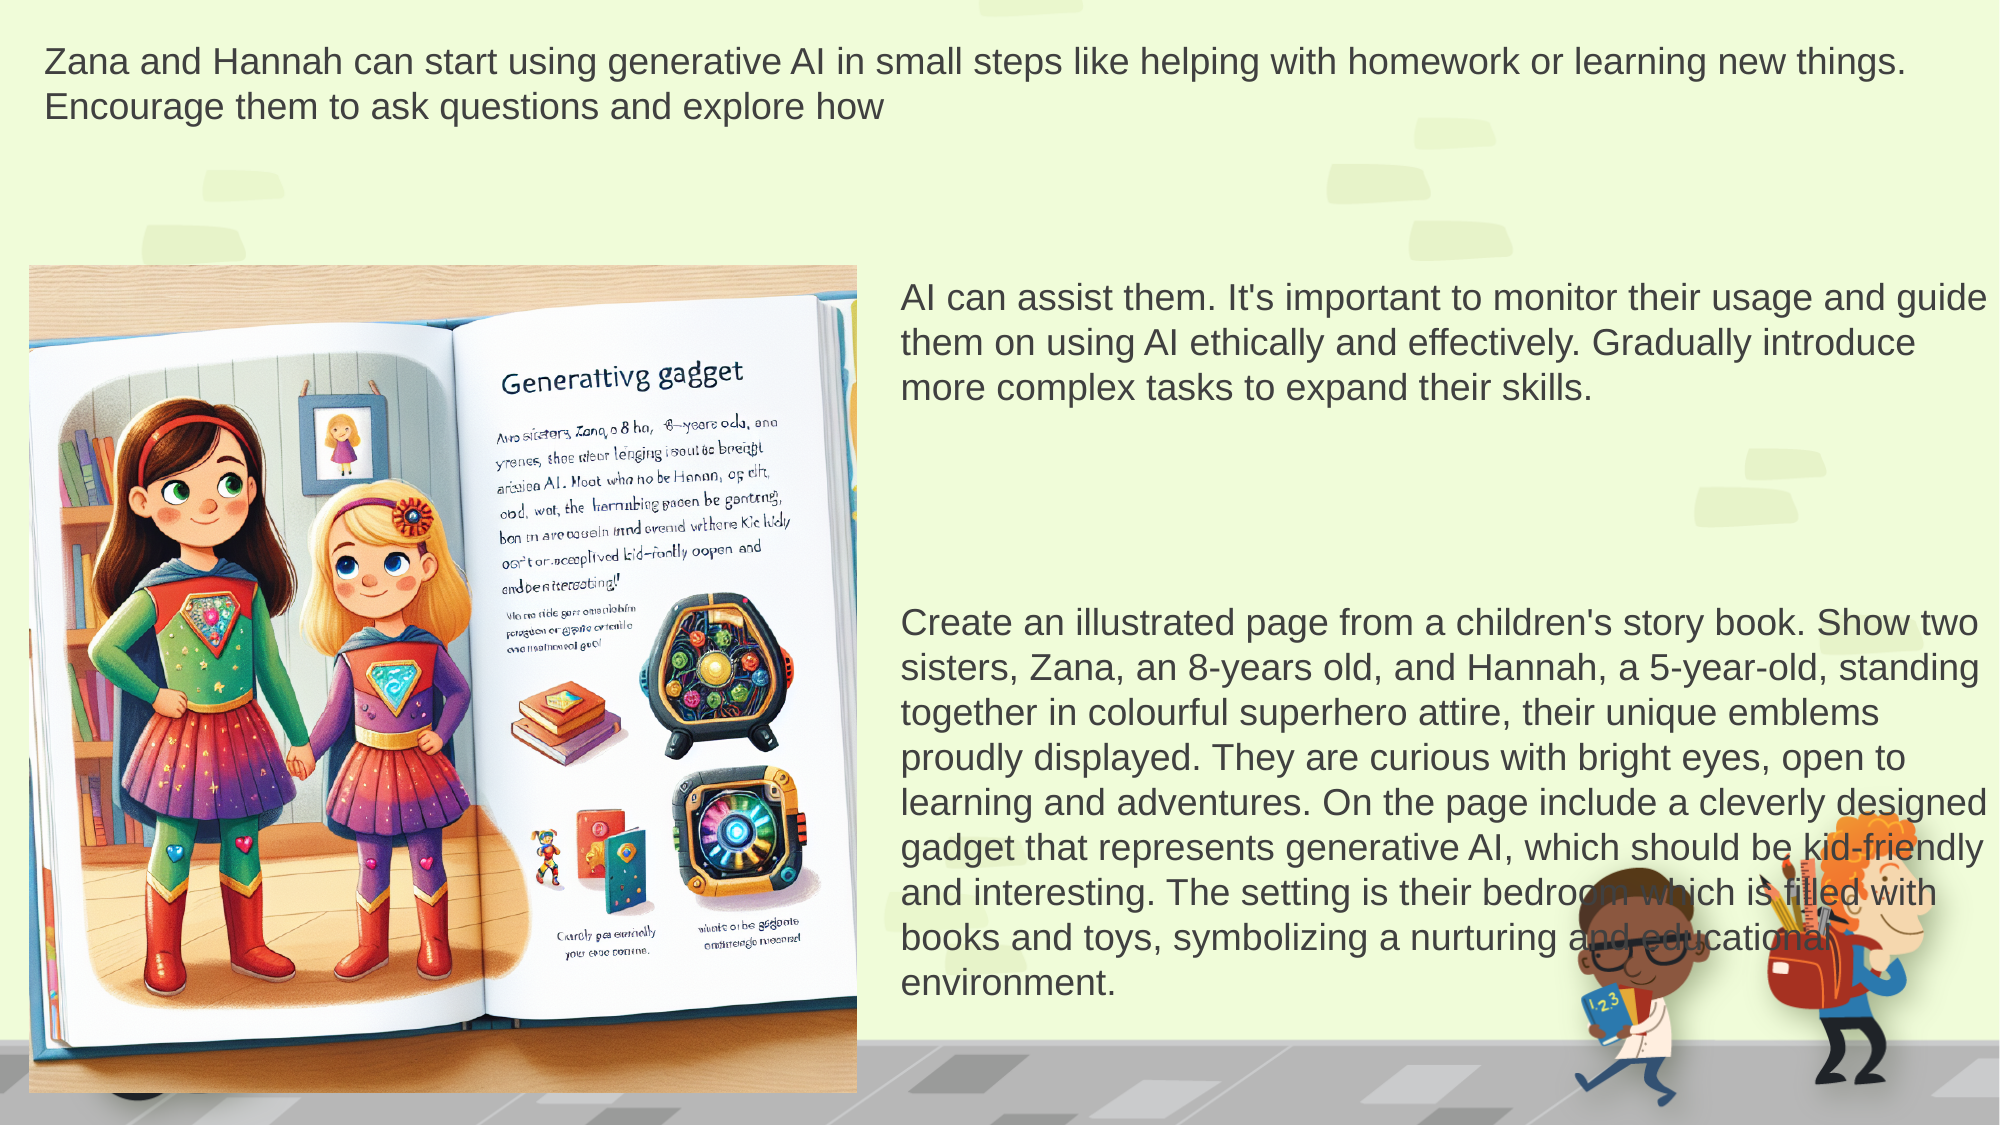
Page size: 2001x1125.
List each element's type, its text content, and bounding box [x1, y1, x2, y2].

text_box AI can assist them. It's important to monitor their usage and guide them on using AI ethically and effectively. Gradually introduce more complex tasks to expand their skills. [885, 265, 2000, 416]
text_box Zana and Hannah can start using generative AI in small steps like helping with homework or learning new things. Encourage them to ask questions and explore how [29, 29, 1979, 135]
text_box Create an illustrated page from a children's story book. Show two sisters, Zana, an 8-years old, and Hannah, a 5-year-old, standing together in colourful superhero attire, their unique emblems proudly displayed. They are curious with bright eyes, open to learning and adventures. On the page include a cleverly designed gadget that represents generative AI, which should be kid-friendly and interesting. The setting is their bedroom which is filled with books and toys, symbolizing a nurturing and educational environment. [885, 590, 2000, 1011]
picture [0, 0, 2000, 1125]
